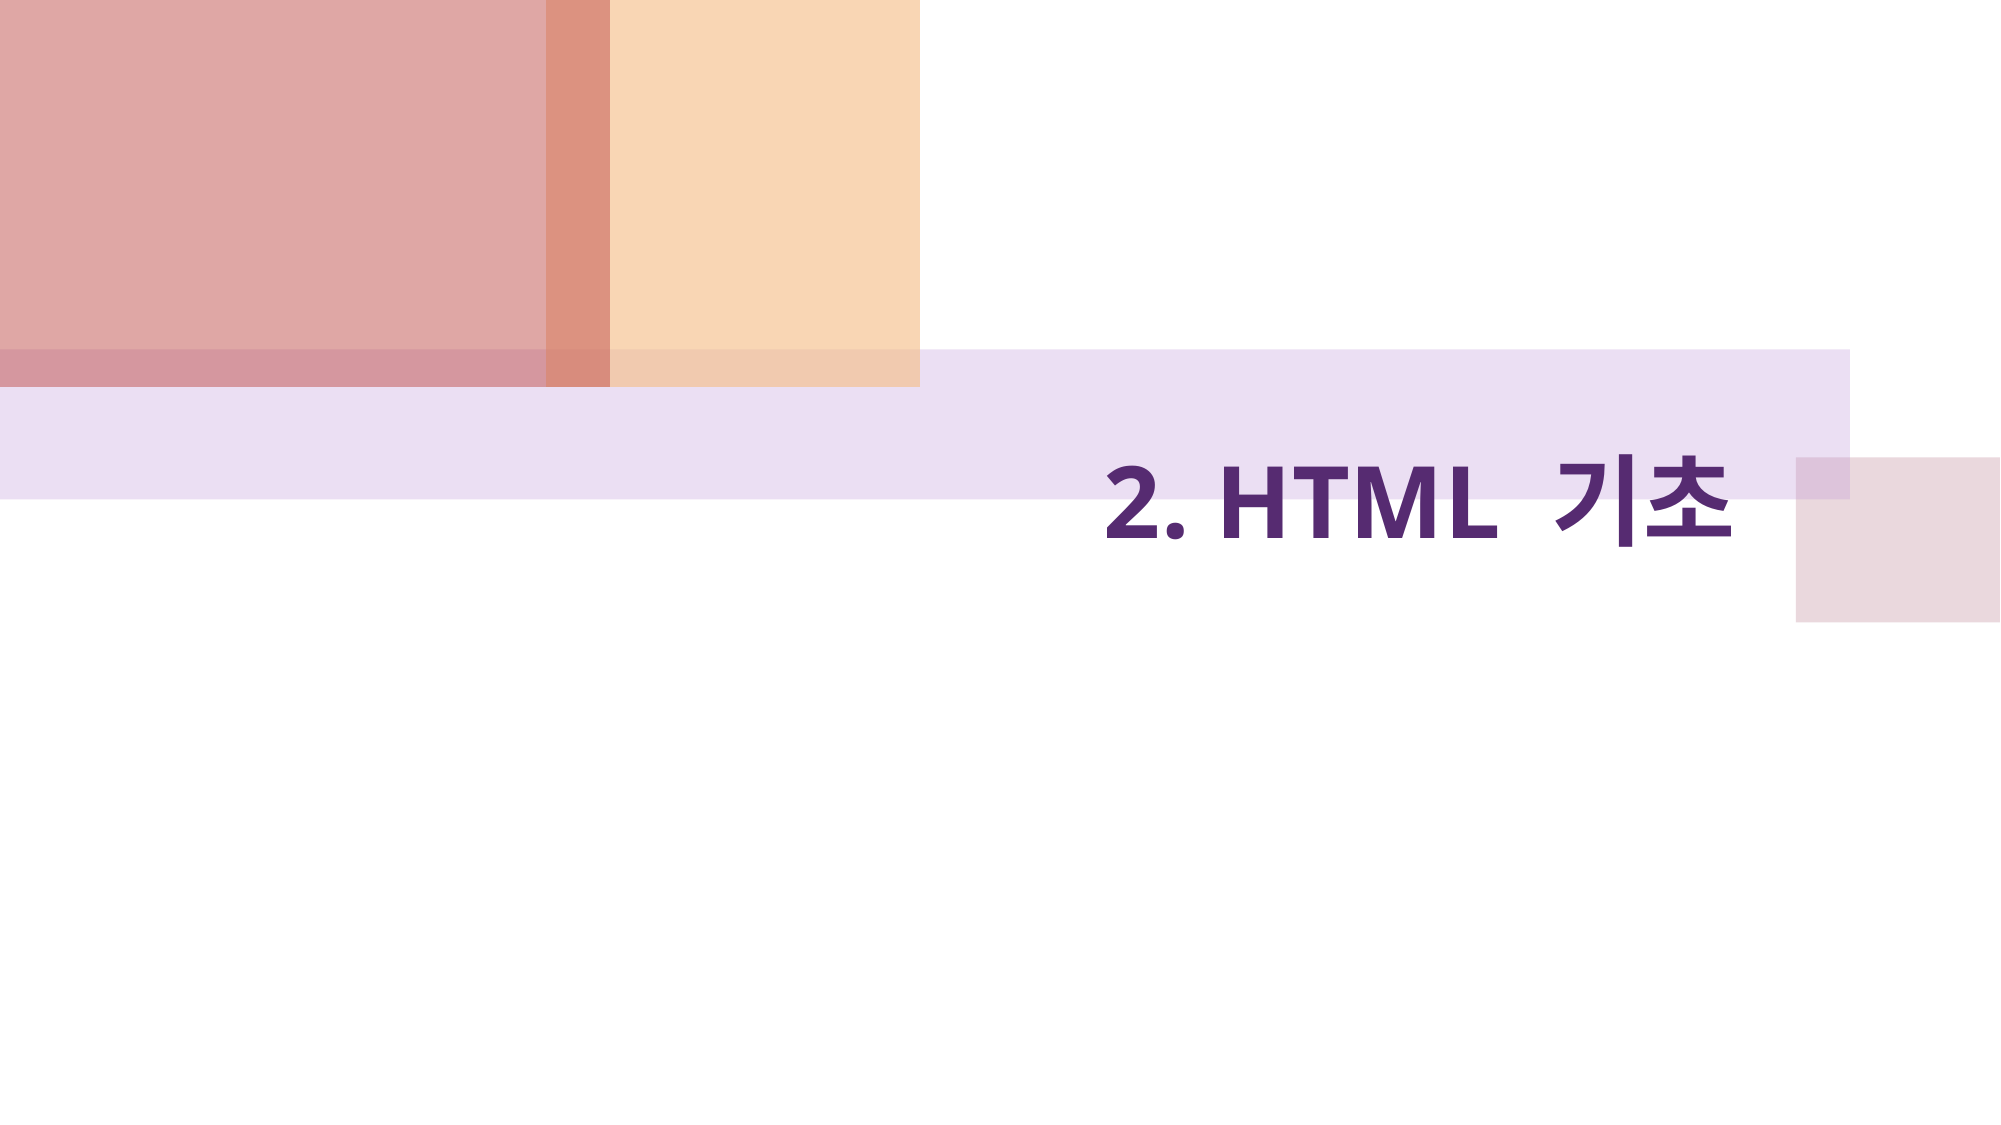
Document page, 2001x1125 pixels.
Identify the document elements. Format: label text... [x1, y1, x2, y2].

title 2. HTML 기초 [249, 184, 1750, 814]
